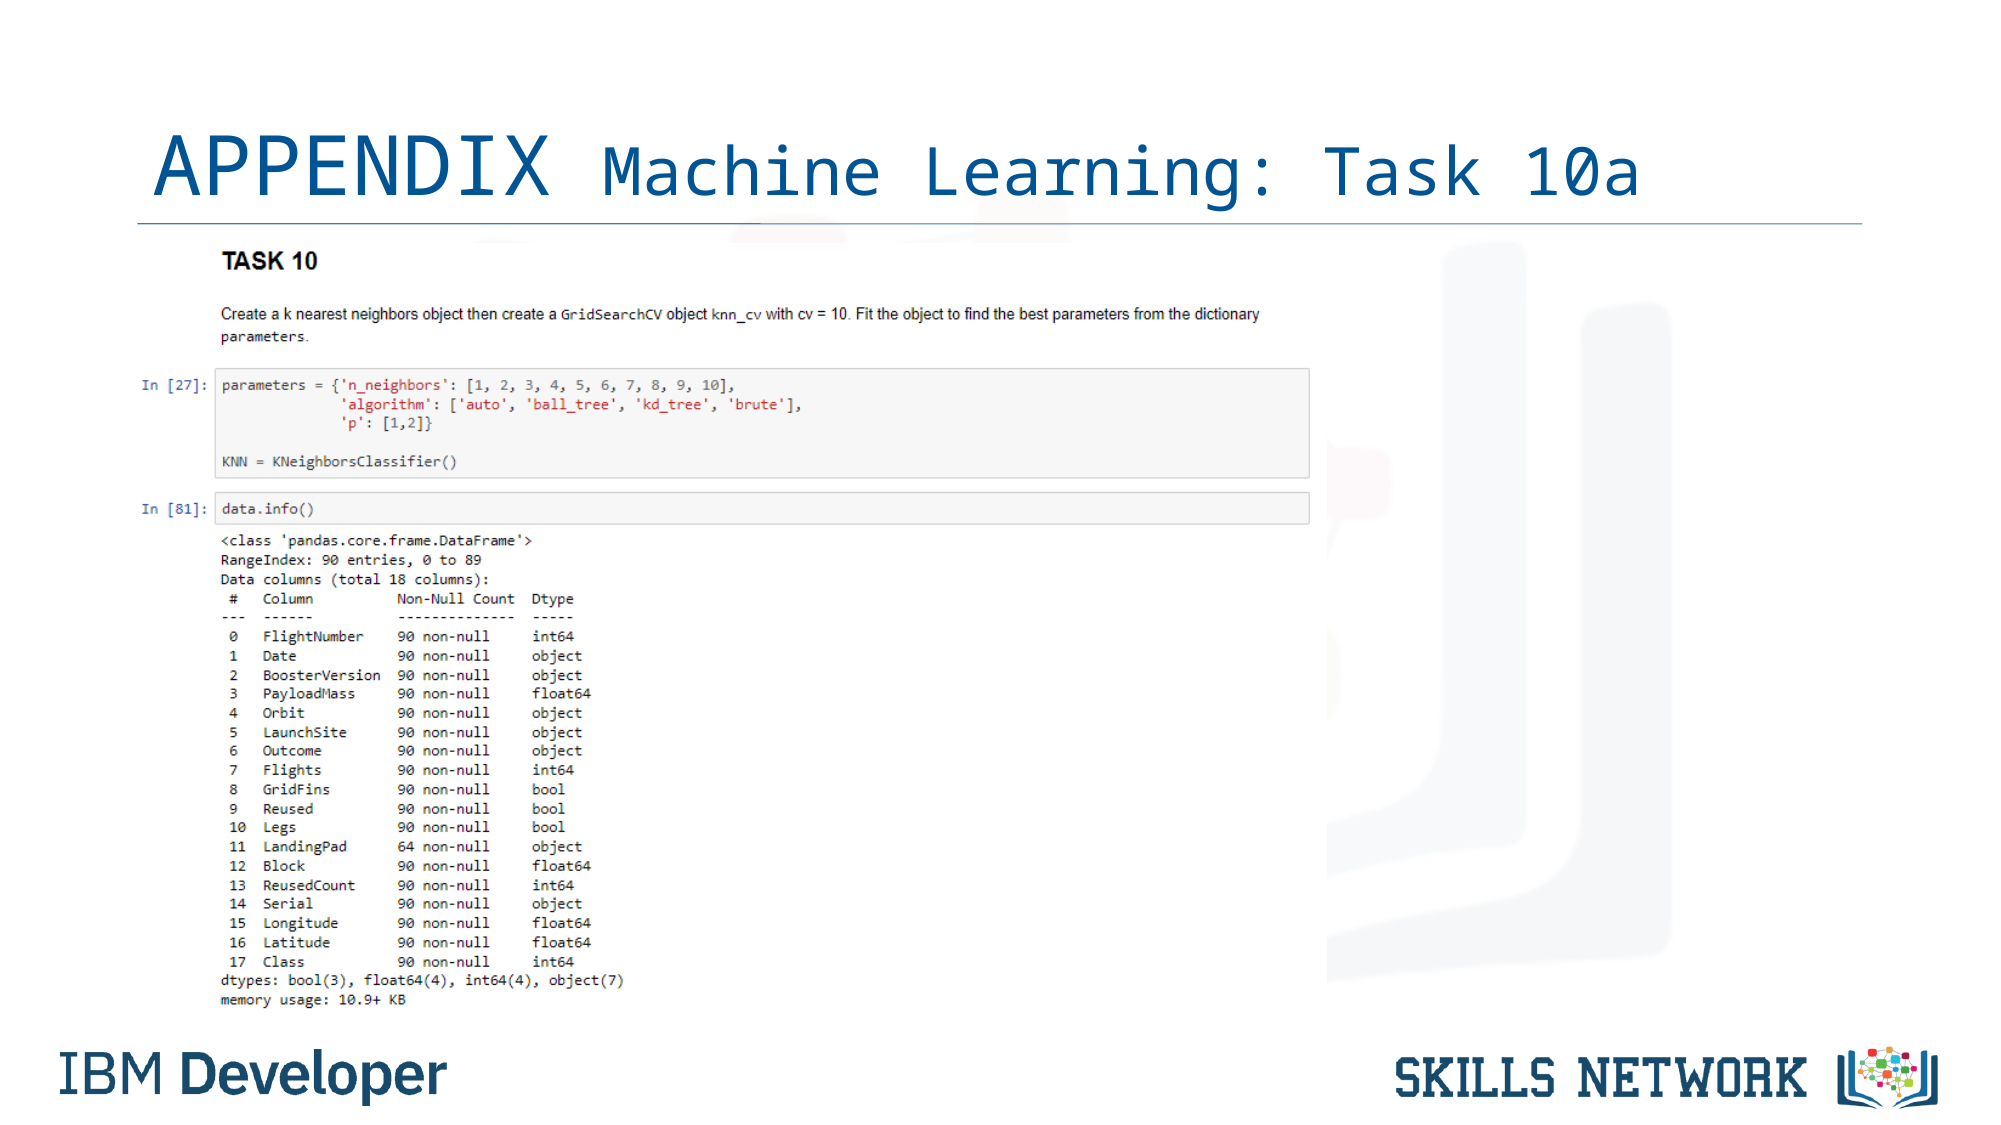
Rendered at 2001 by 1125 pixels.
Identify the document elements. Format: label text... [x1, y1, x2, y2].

picture [55, 1045, 459, 1108]
picture [1390, 1045, 1945, 1111]
title APPENDIX Machine Learning: Task 10a [137, 59, 1863, 278]
picture [137, 243, 1327, 1024]
